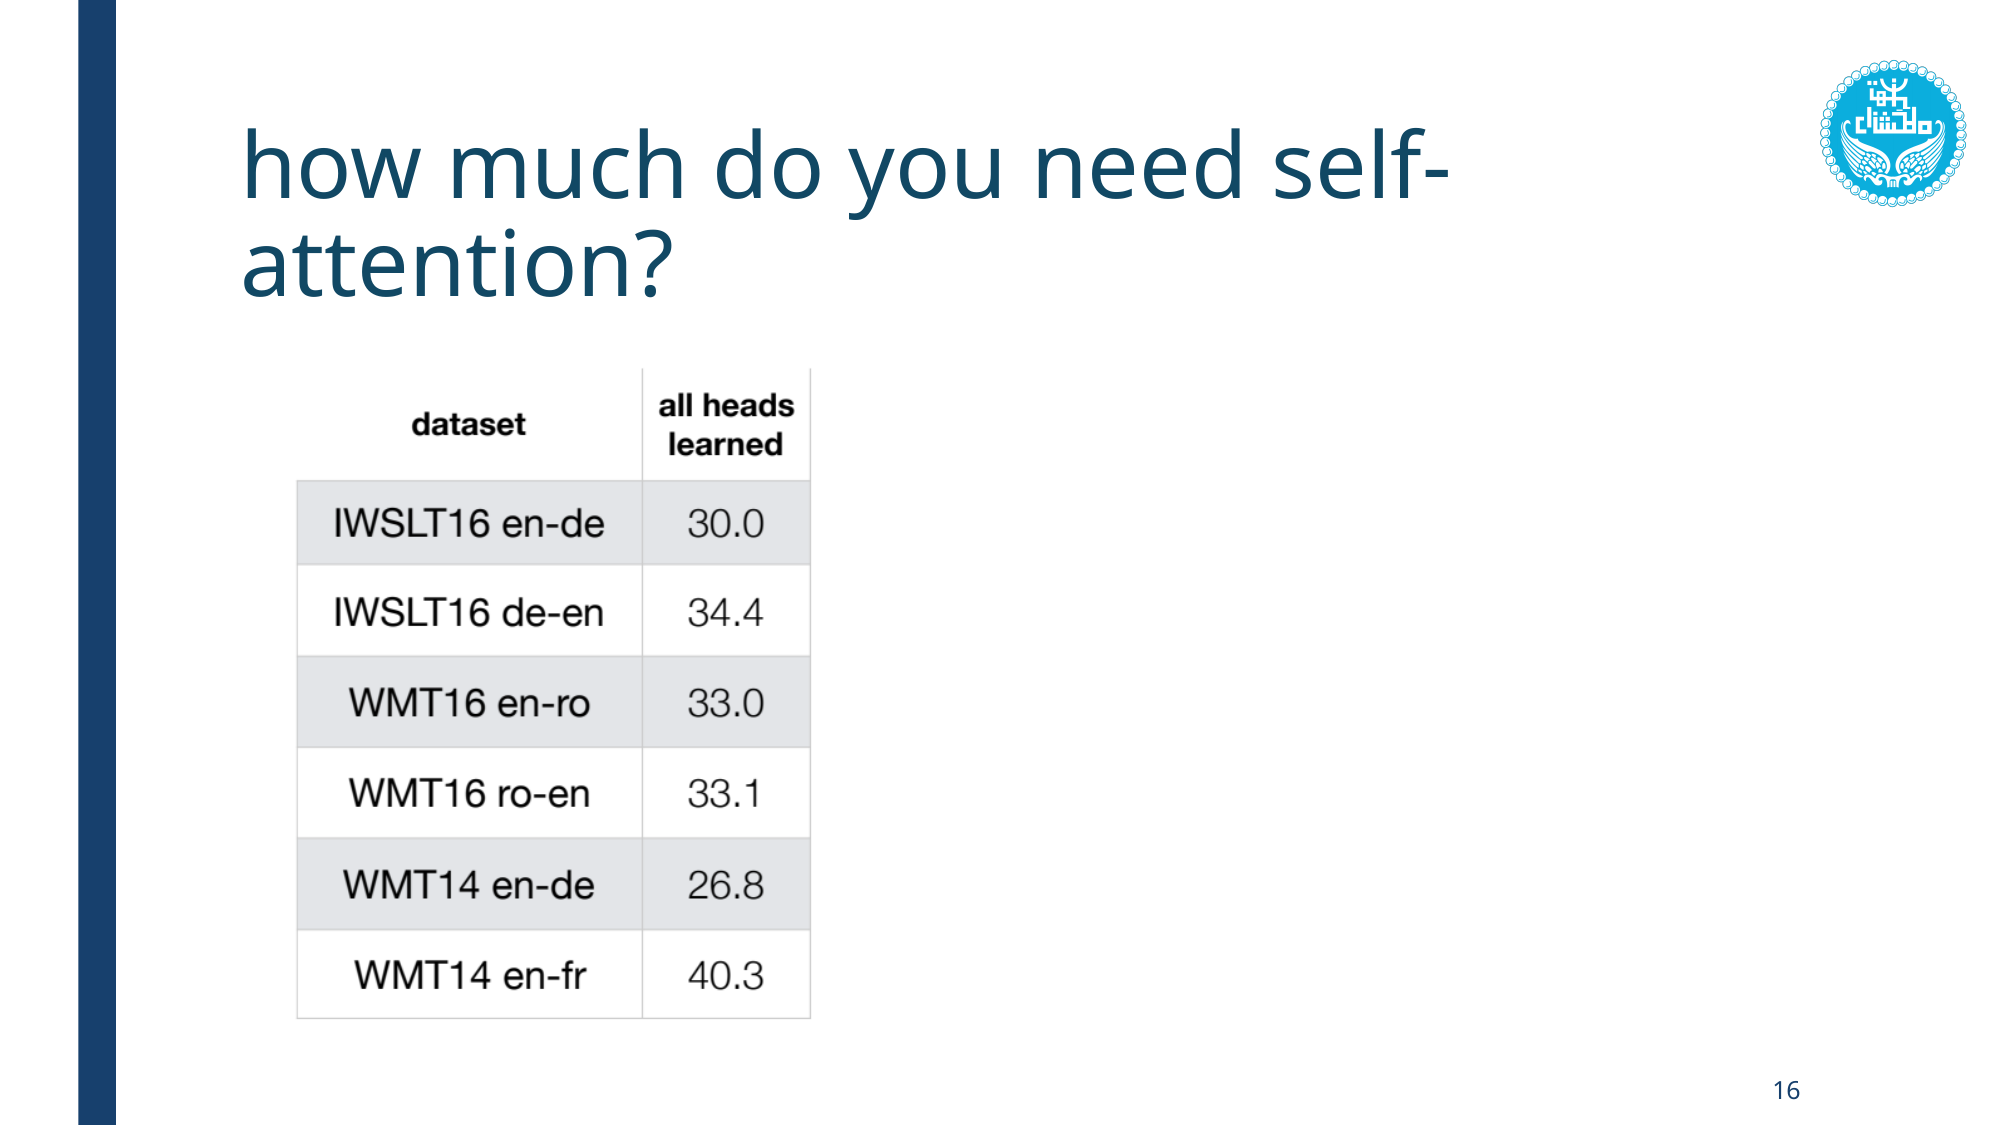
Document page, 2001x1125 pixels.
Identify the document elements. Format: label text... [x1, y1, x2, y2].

picture [278, 356, 819, 1031]
slide_number 16 [1553, 1058, 1816, 1125]
title how much do you need self-attention? [225, 112, 1800, 357]
picture [1819, 58, 1968, 208]
